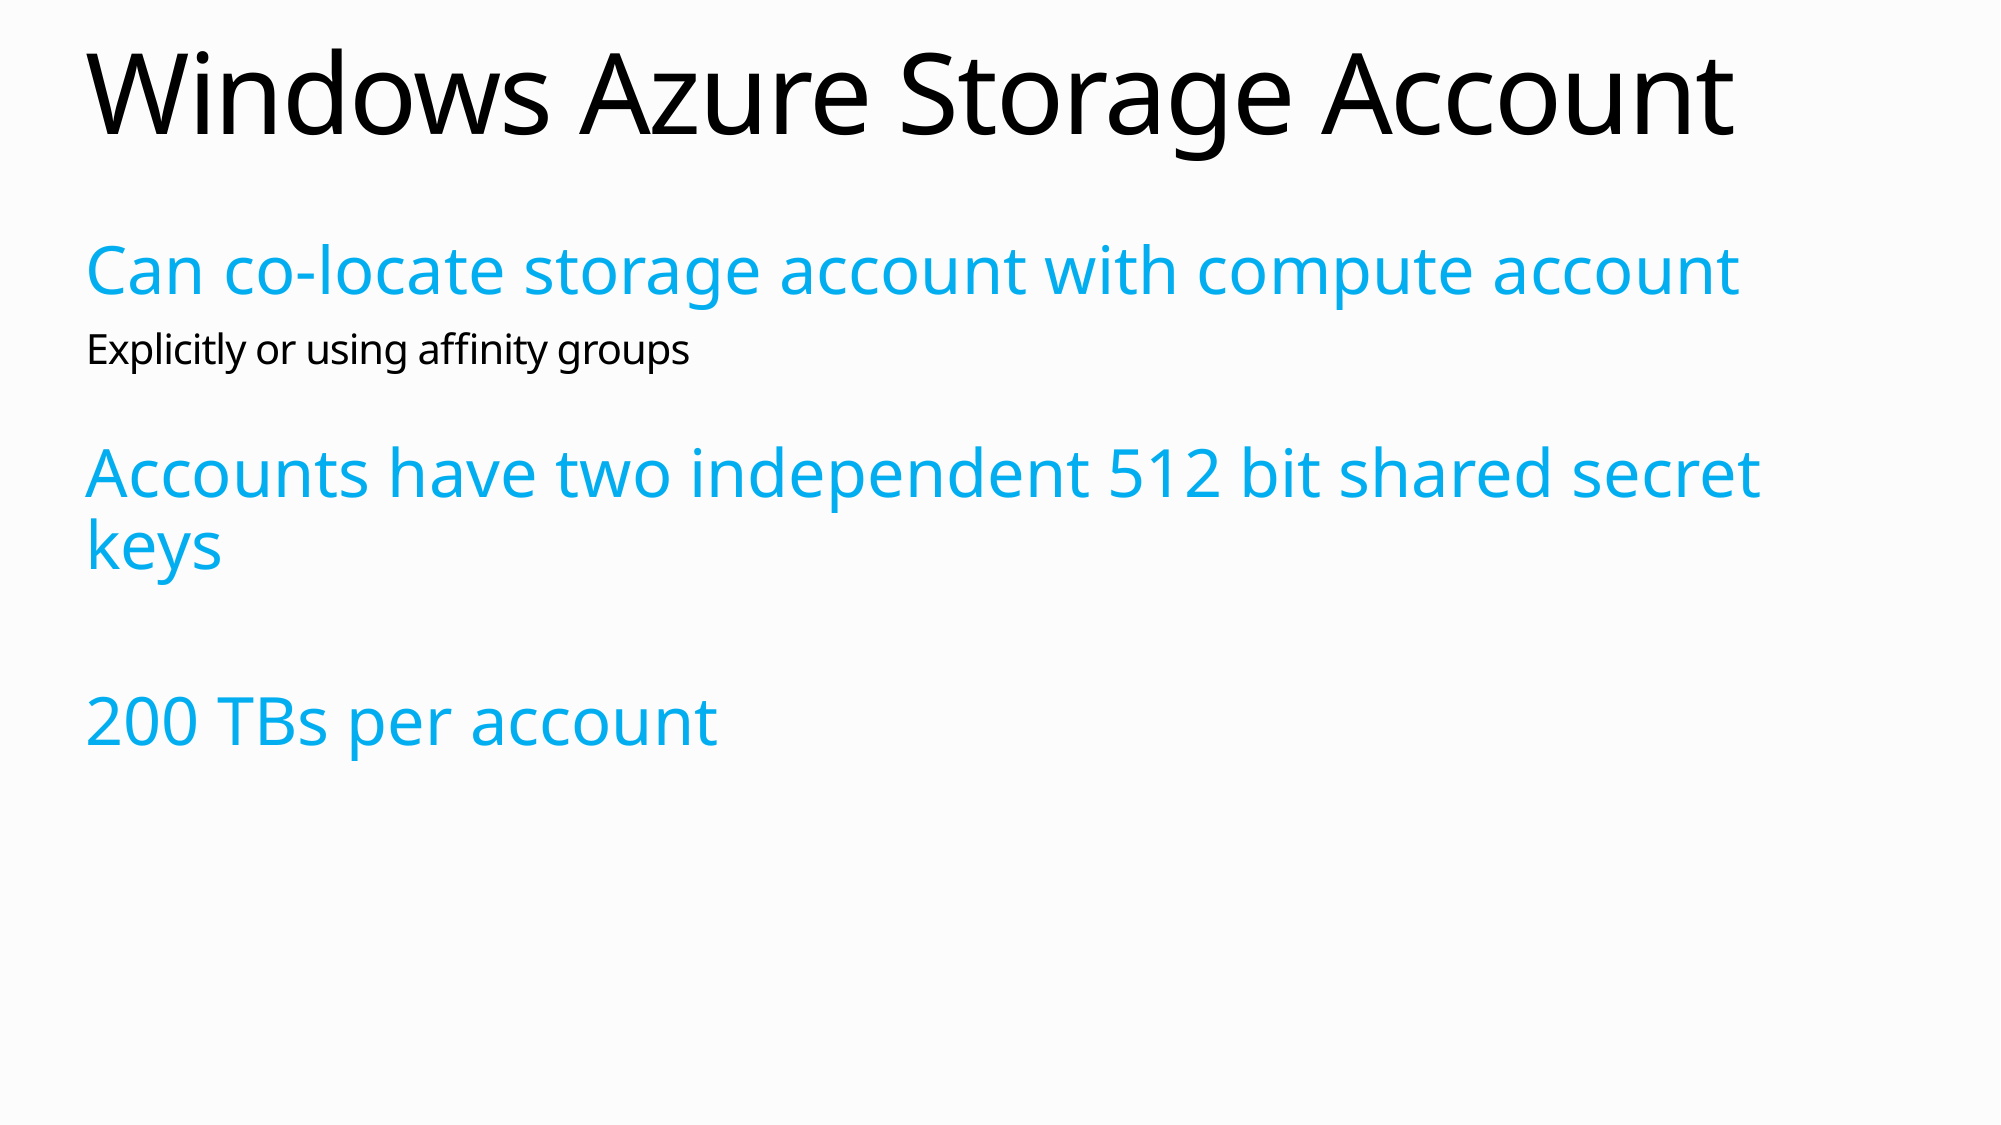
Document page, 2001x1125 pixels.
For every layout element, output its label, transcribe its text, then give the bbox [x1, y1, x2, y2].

list Can co-locate storage account with compute account Explicitly or using affinity groups Accounts have two independent 512 bit shared secret keys 200 TBs per account [85, 237, 1915, 700]
title Windows Azure Storage Account [85, 37, 1915, 237]
